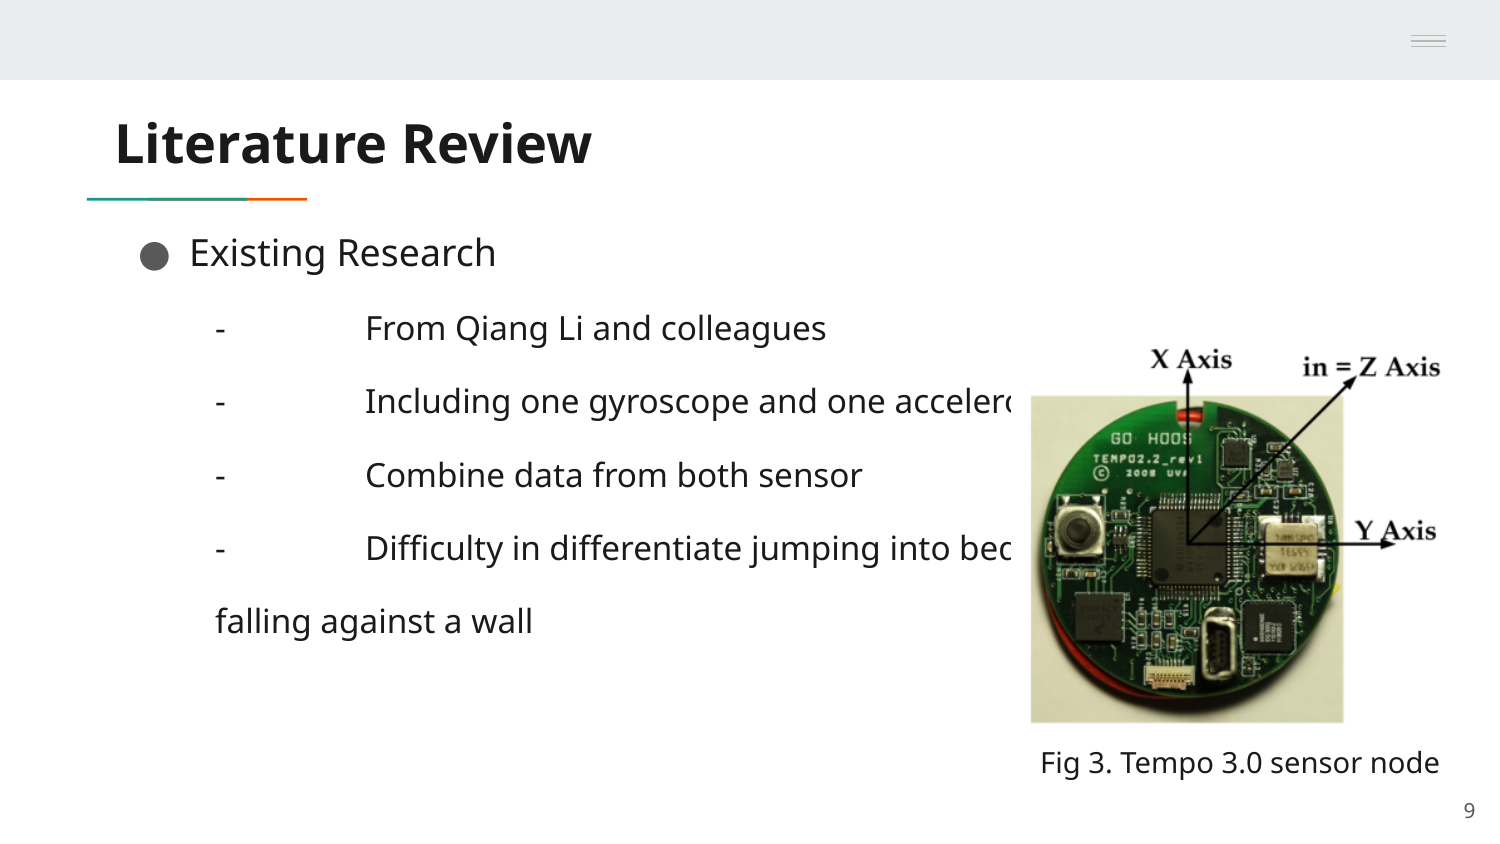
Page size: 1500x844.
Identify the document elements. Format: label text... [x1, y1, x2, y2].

picture [1011, 343, 1446, 725]
list Existing Research - From Qiang Li and colleagues - Including one gyroscope and one accelerometer - Combine data from both sensor - Difficulty in differentiate jumping into bed and falling against a wall [99, 207, 1361, 579]
title Literature Review [99, 94, 1361, 183]
text_box Fig 3. Tempo 3.0 sensor node [1001, 724, 1500, 844]
